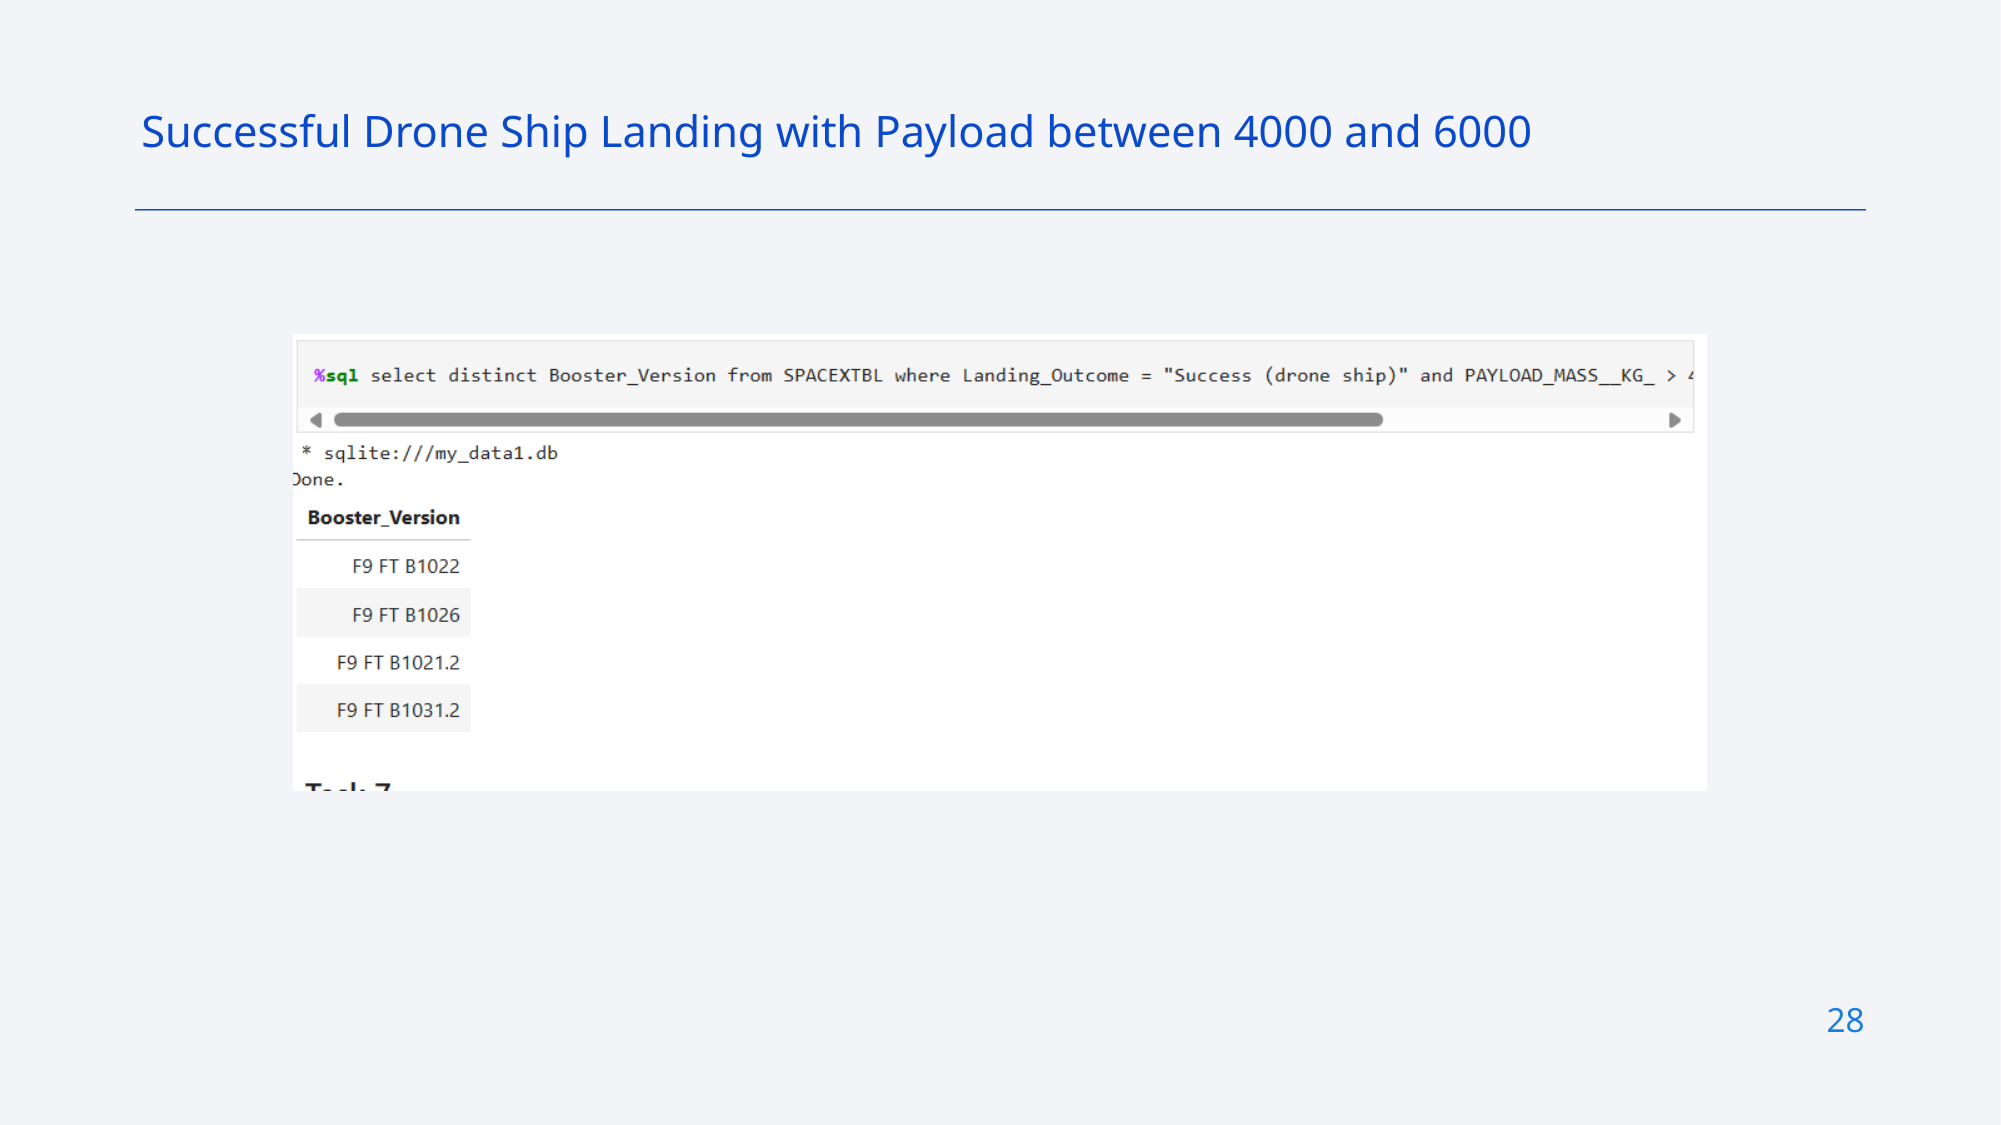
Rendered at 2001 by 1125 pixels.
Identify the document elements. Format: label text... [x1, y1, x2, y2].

text_box Successful Drone Ship Landing with Payload between 4000 and 6000 [126, 88, 1852, 179]
picture [0, 0, 2001, 1125]
slide_number 28 [1429, 988, 1880, 1055]
